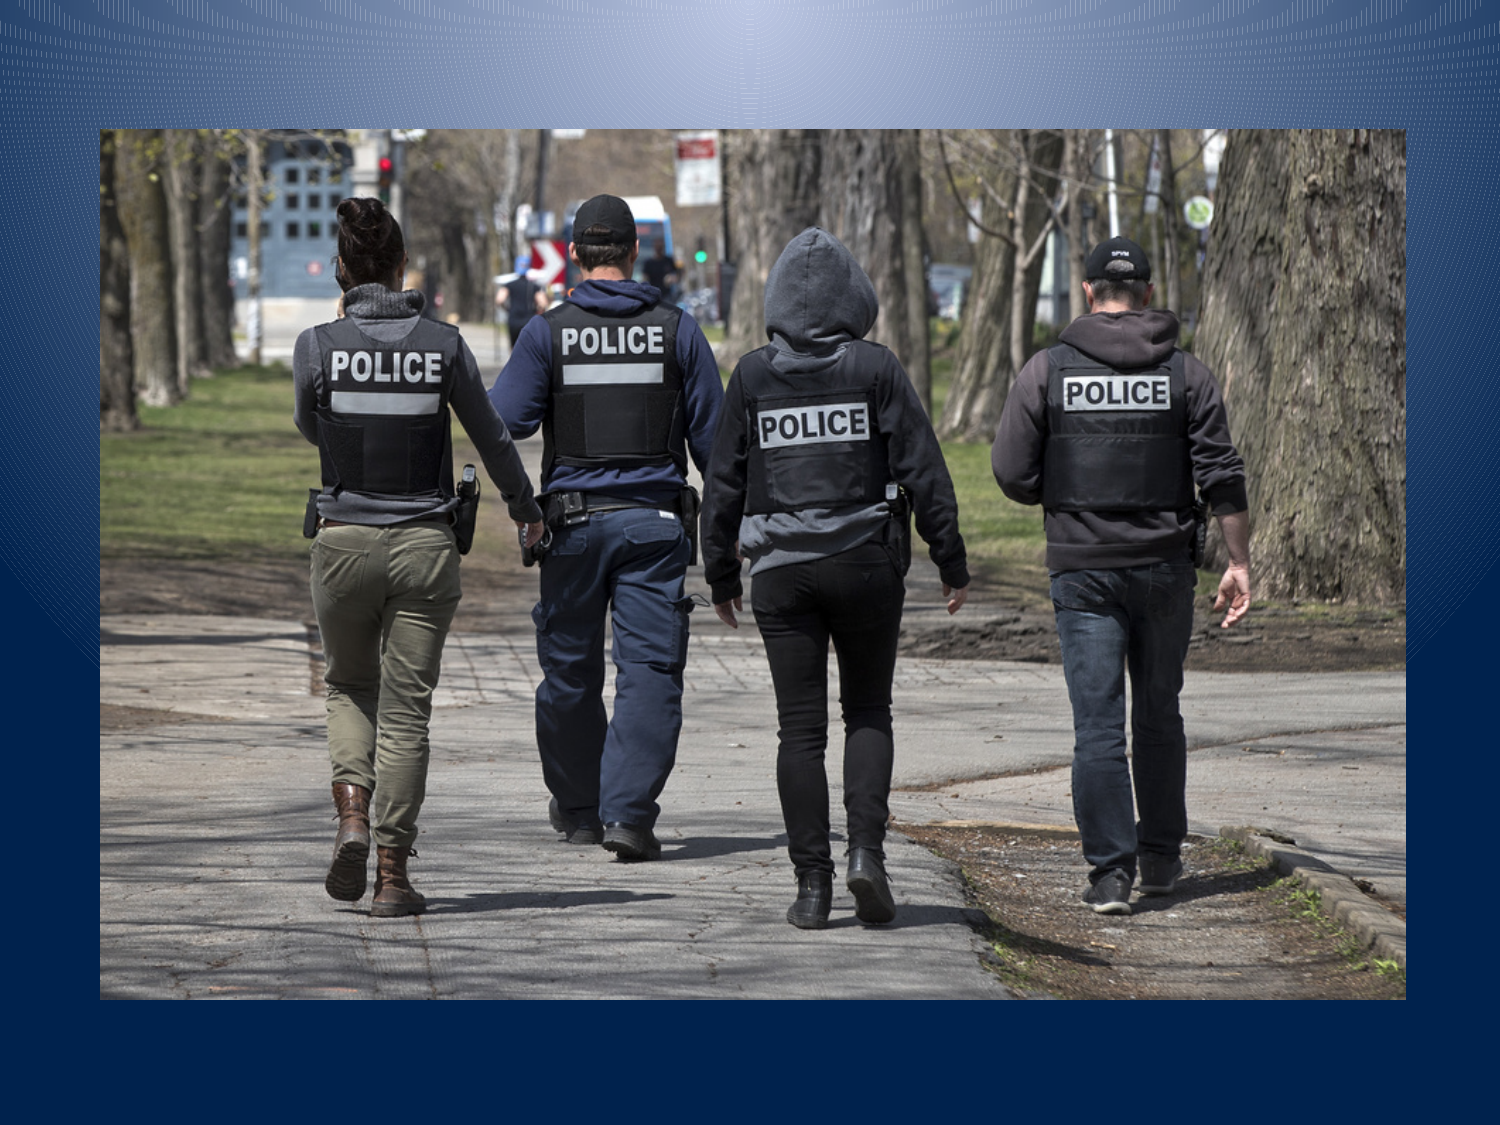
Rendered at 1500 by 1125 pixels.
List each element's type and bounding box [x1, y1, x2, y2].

picture [100, 129, 1406, 1000]
